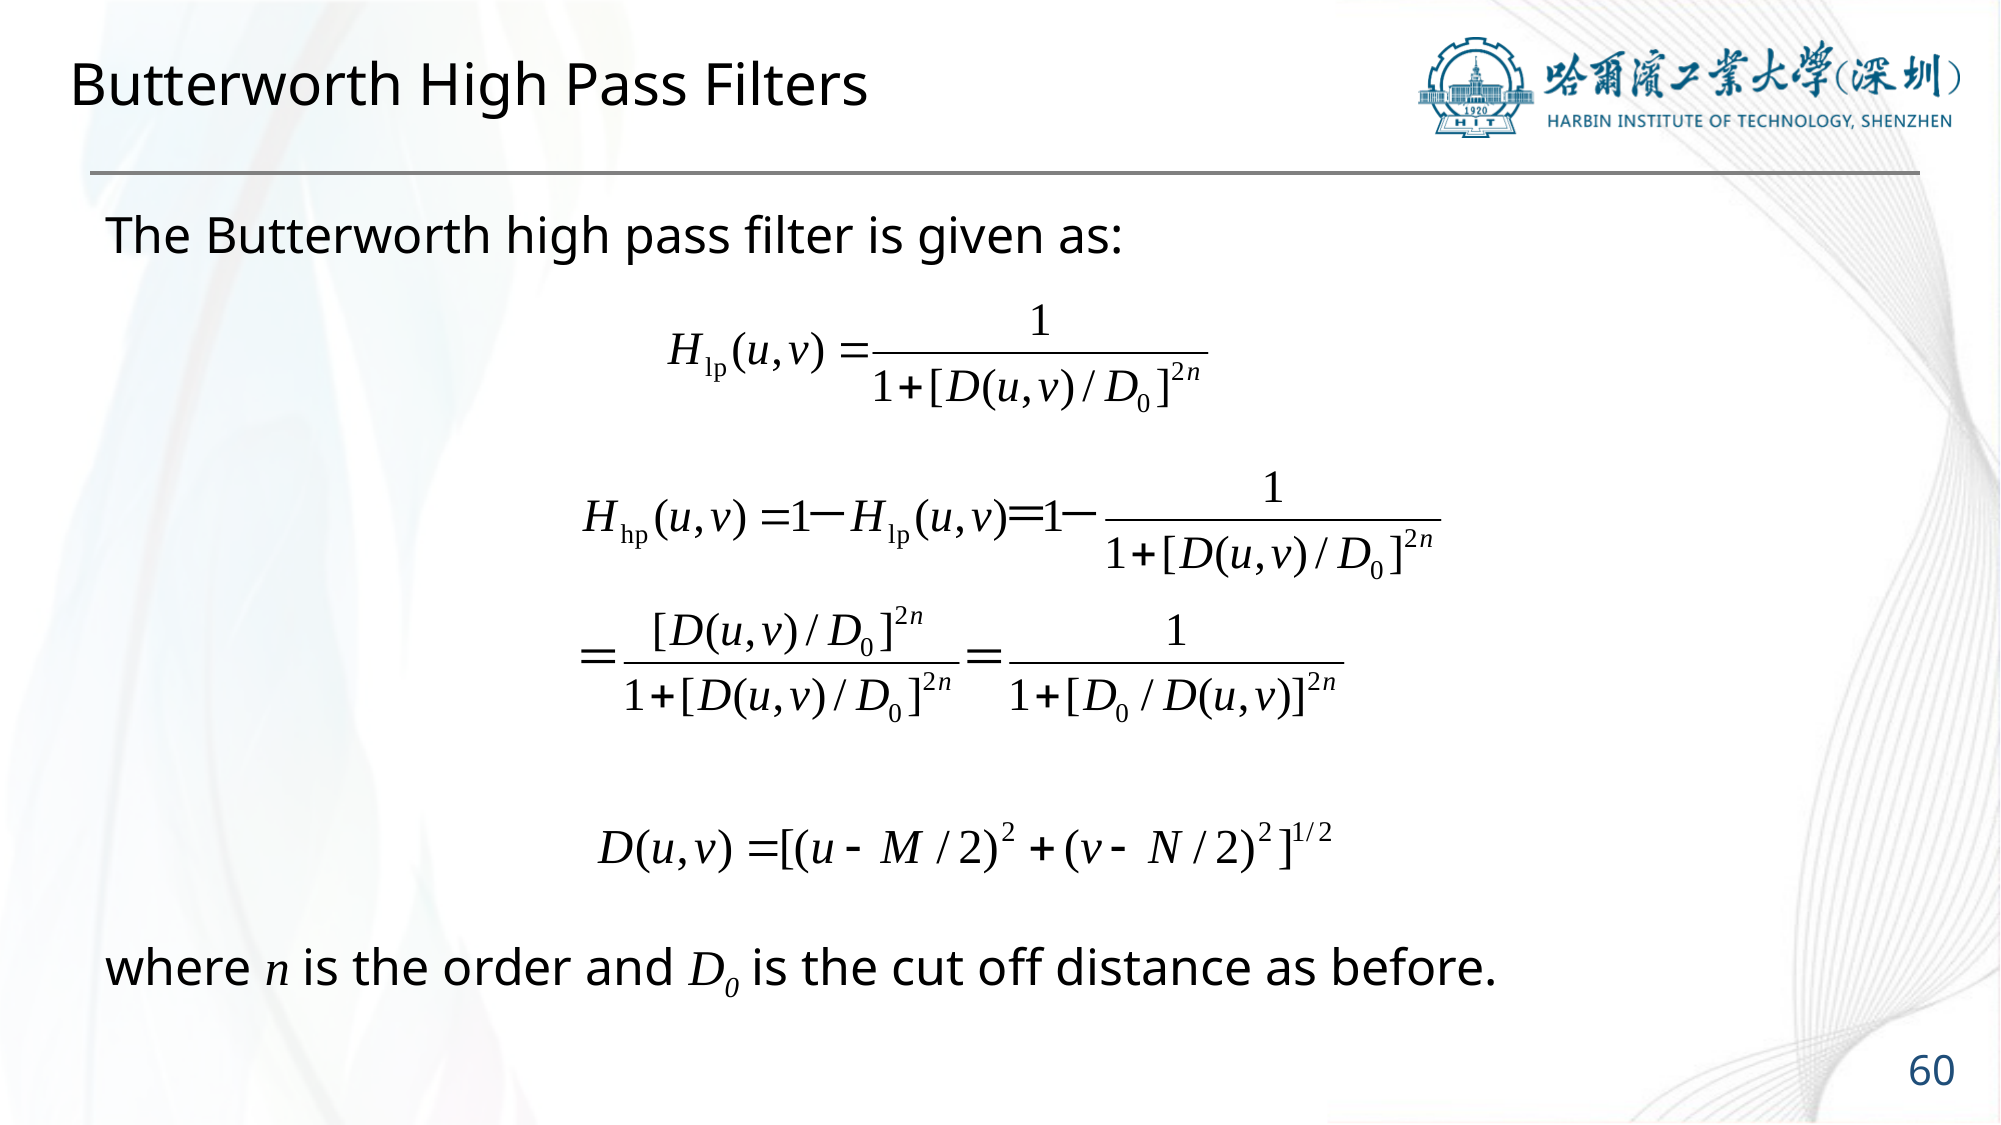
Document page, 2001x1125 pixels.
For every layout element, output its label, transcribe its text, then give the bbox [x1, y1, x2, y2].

picture [0, 0, 2001, 1125]
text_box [574, 291, 1449, 731]
slide_number 60 [1521, 1042, 1972, 1103]
title Butterworth High Pass Filters [54, 0, 1385, 174]
list The Butterworth high pass filter is given as: where n is the order and D0 is the cut off distance as before. [90, 202, 1934, 1098]
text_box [589, 810, 1341, 884]
